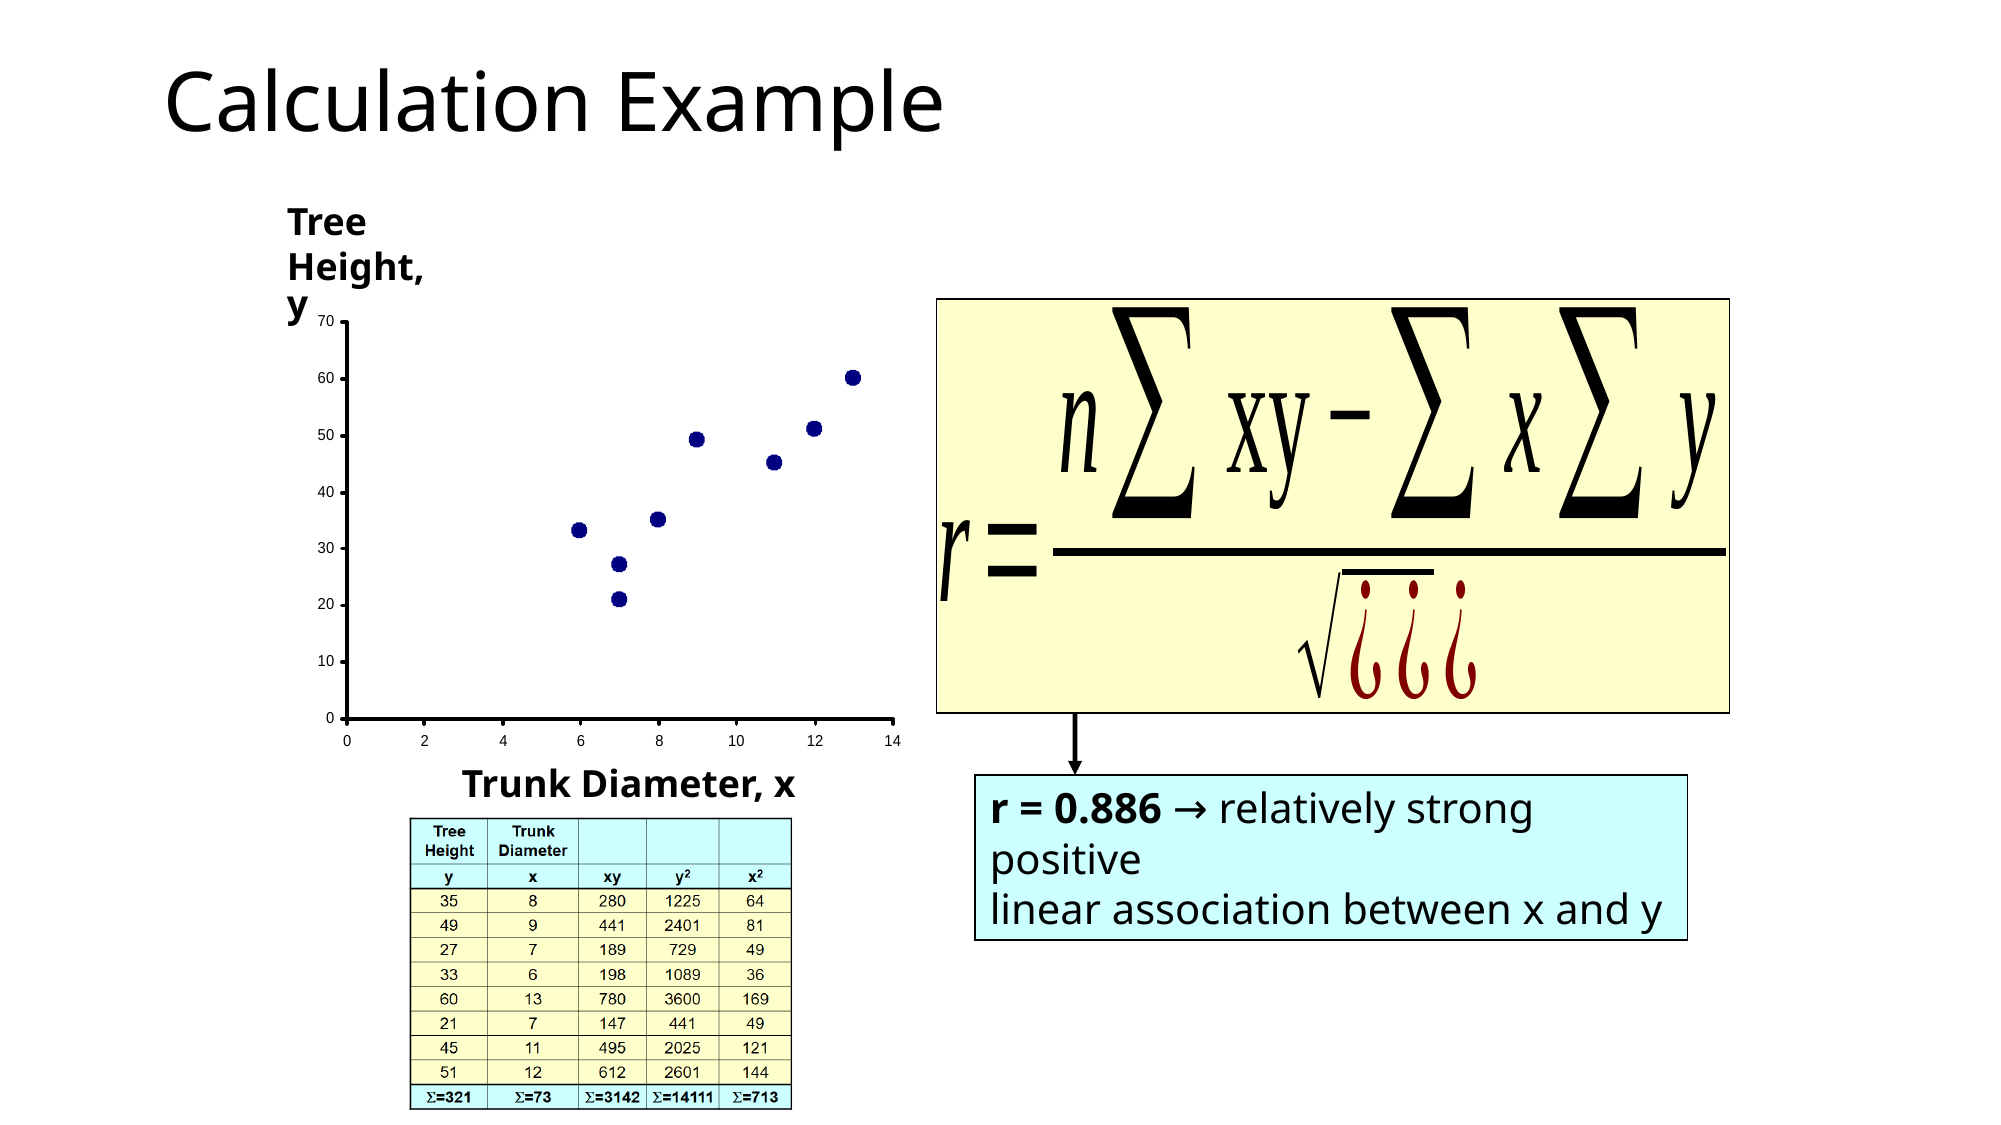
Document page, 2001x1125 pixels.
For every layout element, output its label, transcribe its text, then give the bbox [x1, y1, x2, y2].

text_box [409, 816, 793, 1116]
text_box Trunk Diameter, x [446, 775, 822, 813]
text_box r = 0.886 → relatively strong positive linear association between x and y [975, 774, 1688, 940]
text_box [1068, 712, 1082, 775]
title Calculation Example [149, 52, 1875, 157]
text_box Tree Height, y [272, 190, 522, 328]
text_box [297, 290, 923, 775]
